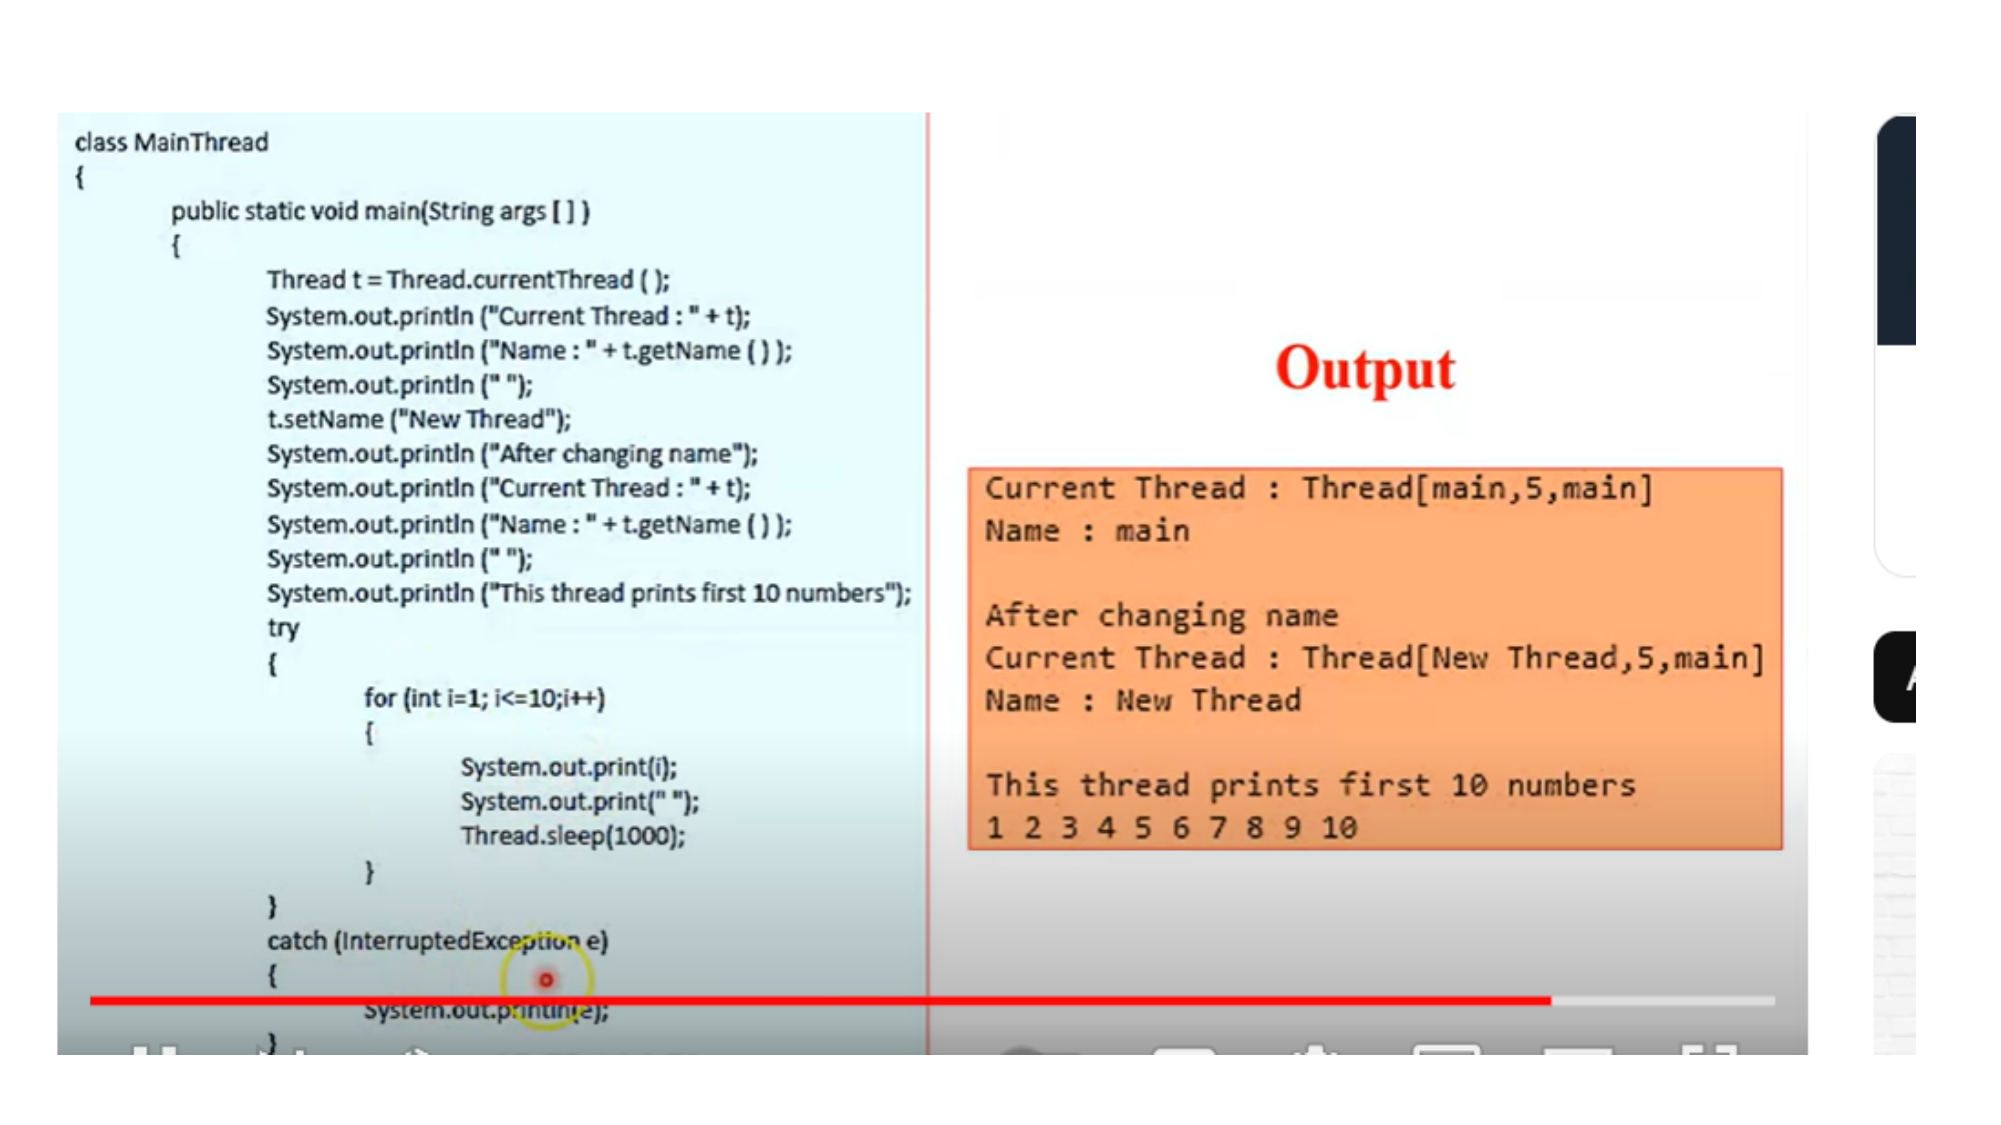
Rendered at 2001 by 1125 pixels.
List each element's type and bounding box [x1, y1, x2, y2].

picture [45, 92, 1916, 1055]
